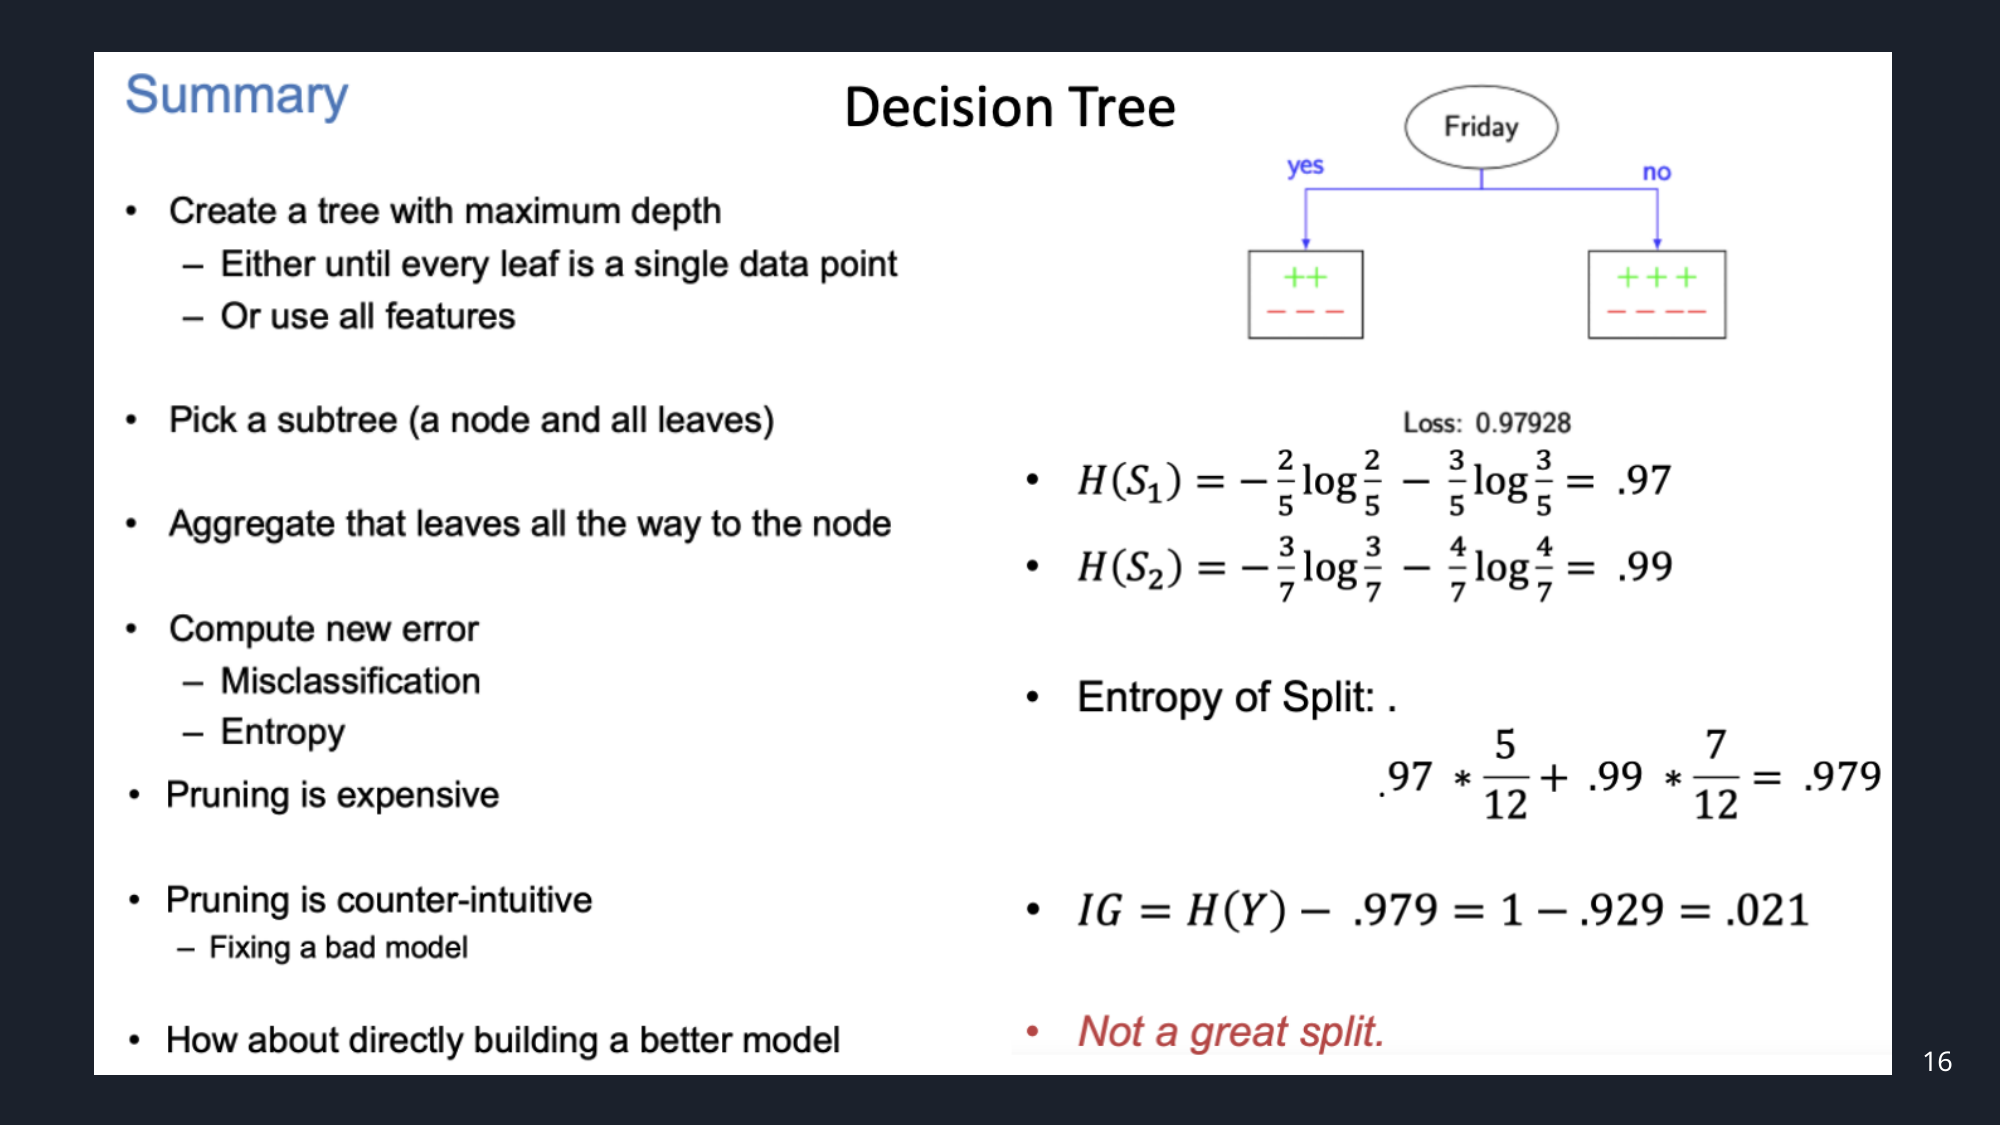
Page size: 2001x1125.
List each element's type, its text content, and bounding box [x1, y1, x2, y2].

picture [93, 52, 1892, 1076]
slide_number 16 [1853, 1019, 1974, 1106]
